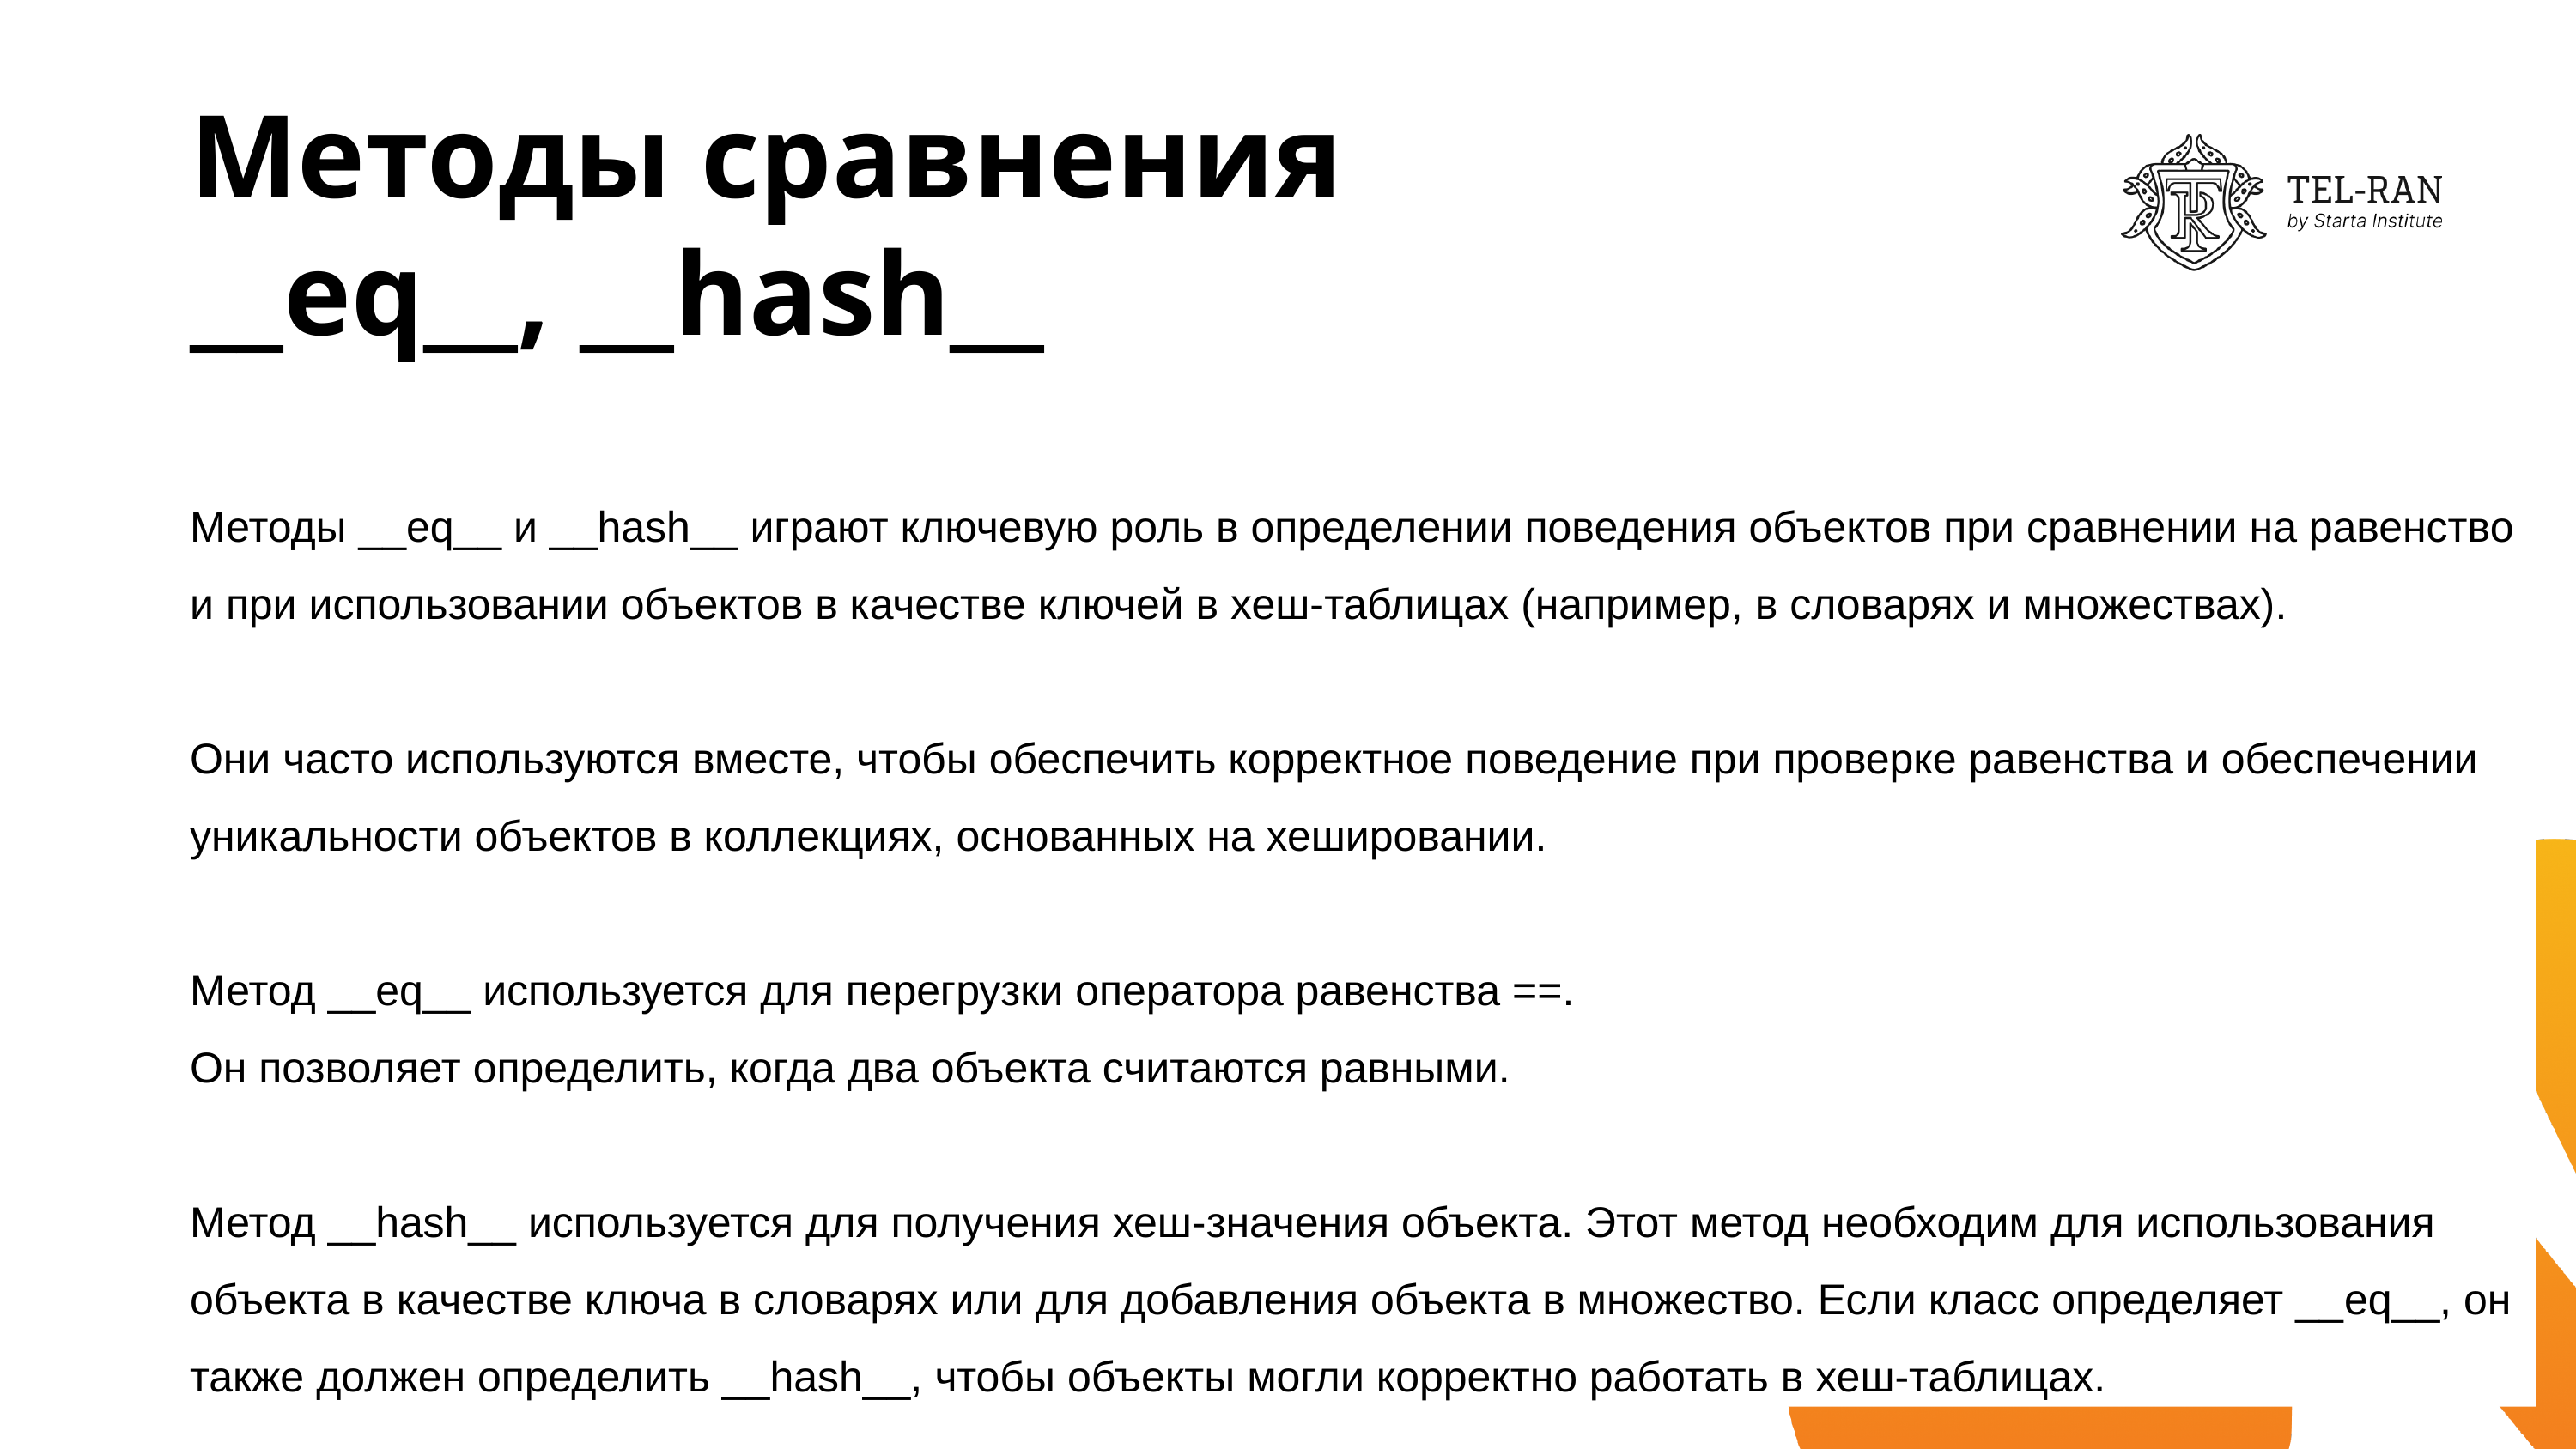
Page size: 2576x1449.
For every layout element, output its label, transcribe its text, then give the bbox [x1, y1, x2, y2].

picture [2121, 134, 2442, 271]
text_box Методы __eq__ и __hash__ играют ключевую роль в определении поведения объектов при сравнении на равенство и при использовании объектов в качестве ключей в хеш-таблицах (например, в словарях и множествах). Они часто используются вместе, чтобы обеспечить корректное поведение при проверке равенства и обеспечении уникальности объектов в коллекциях, основанных на хешировании. Метод __eq__ используется для перегрузки оператора равенства ==. Он позволяет определить, когда два объекта считаются равными. Метод __hash__ используется для получения хеш-значения объекта. Этот метод необходим для использования объекта в качестве ключа в словарях или для добавления объекта в множество. Если класс определяет __eq__, он также должен определить __hash__, чтобы объекты могли корректно работать в хеш-таблицах. [177, 466, 2536, 1407]
title Методы сравнения __eq__, __hash__ [177, 76, 2110, 358]
picture [1620, 747, 2576, 1449]
